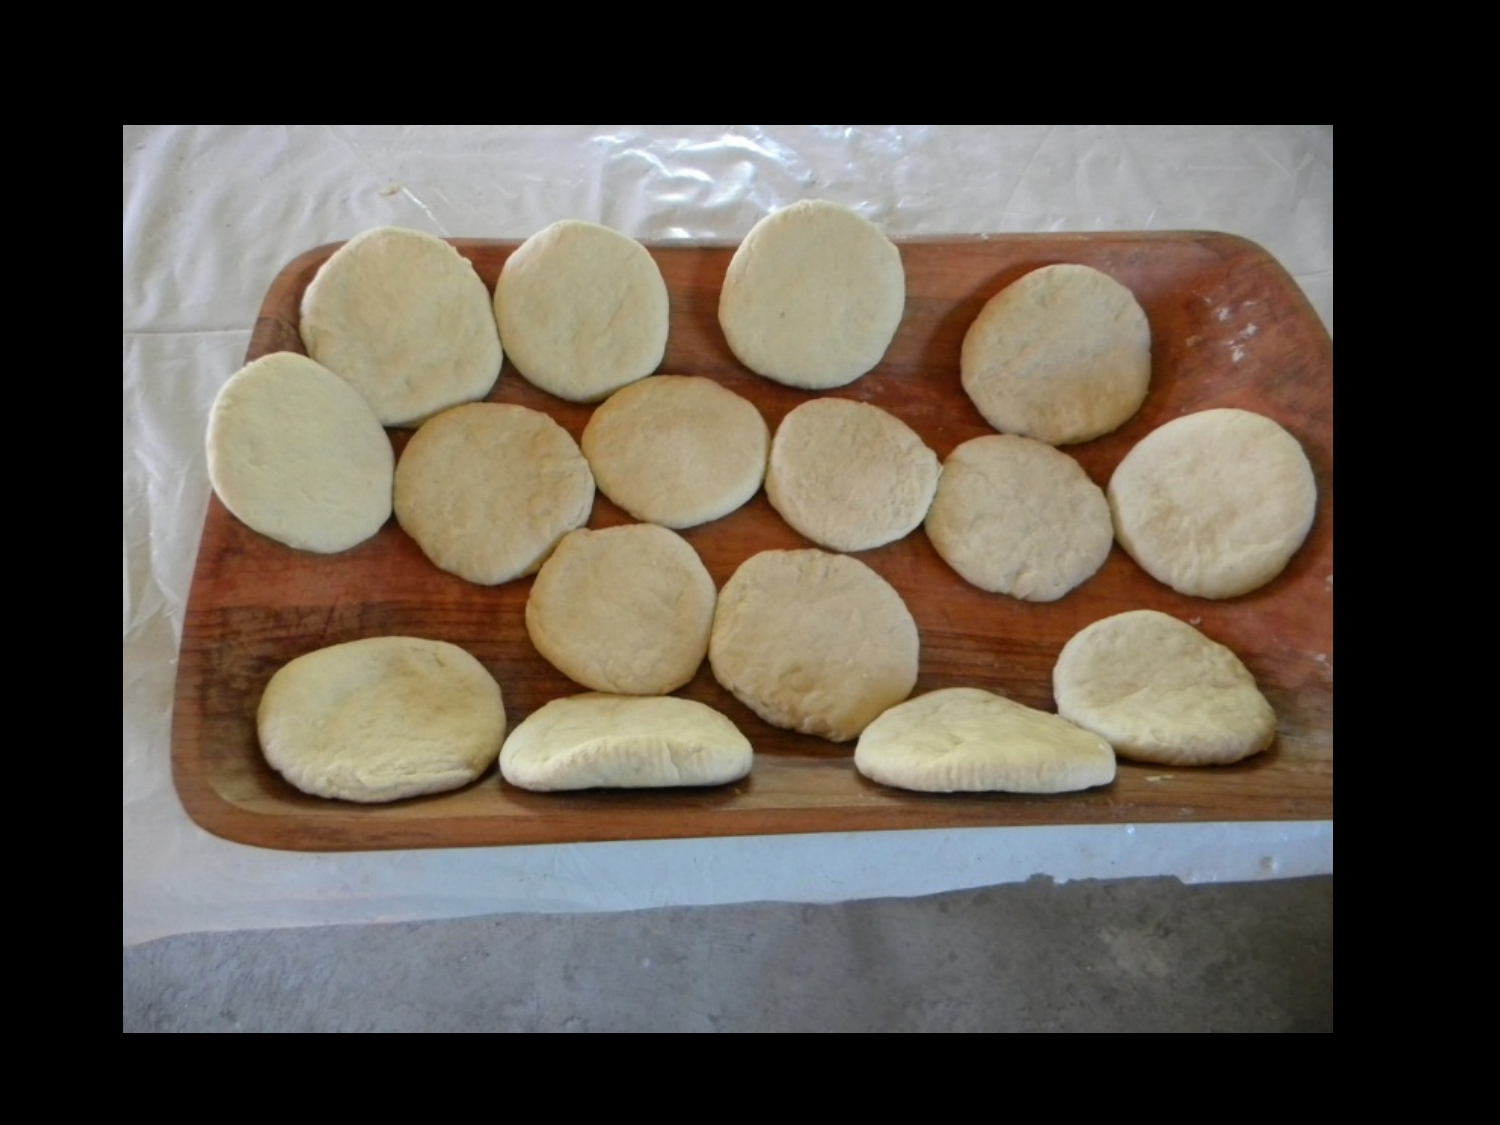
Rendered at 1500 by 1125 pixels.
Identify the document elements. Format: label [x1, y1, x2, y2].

list [123, 125, 1333, 1033]
